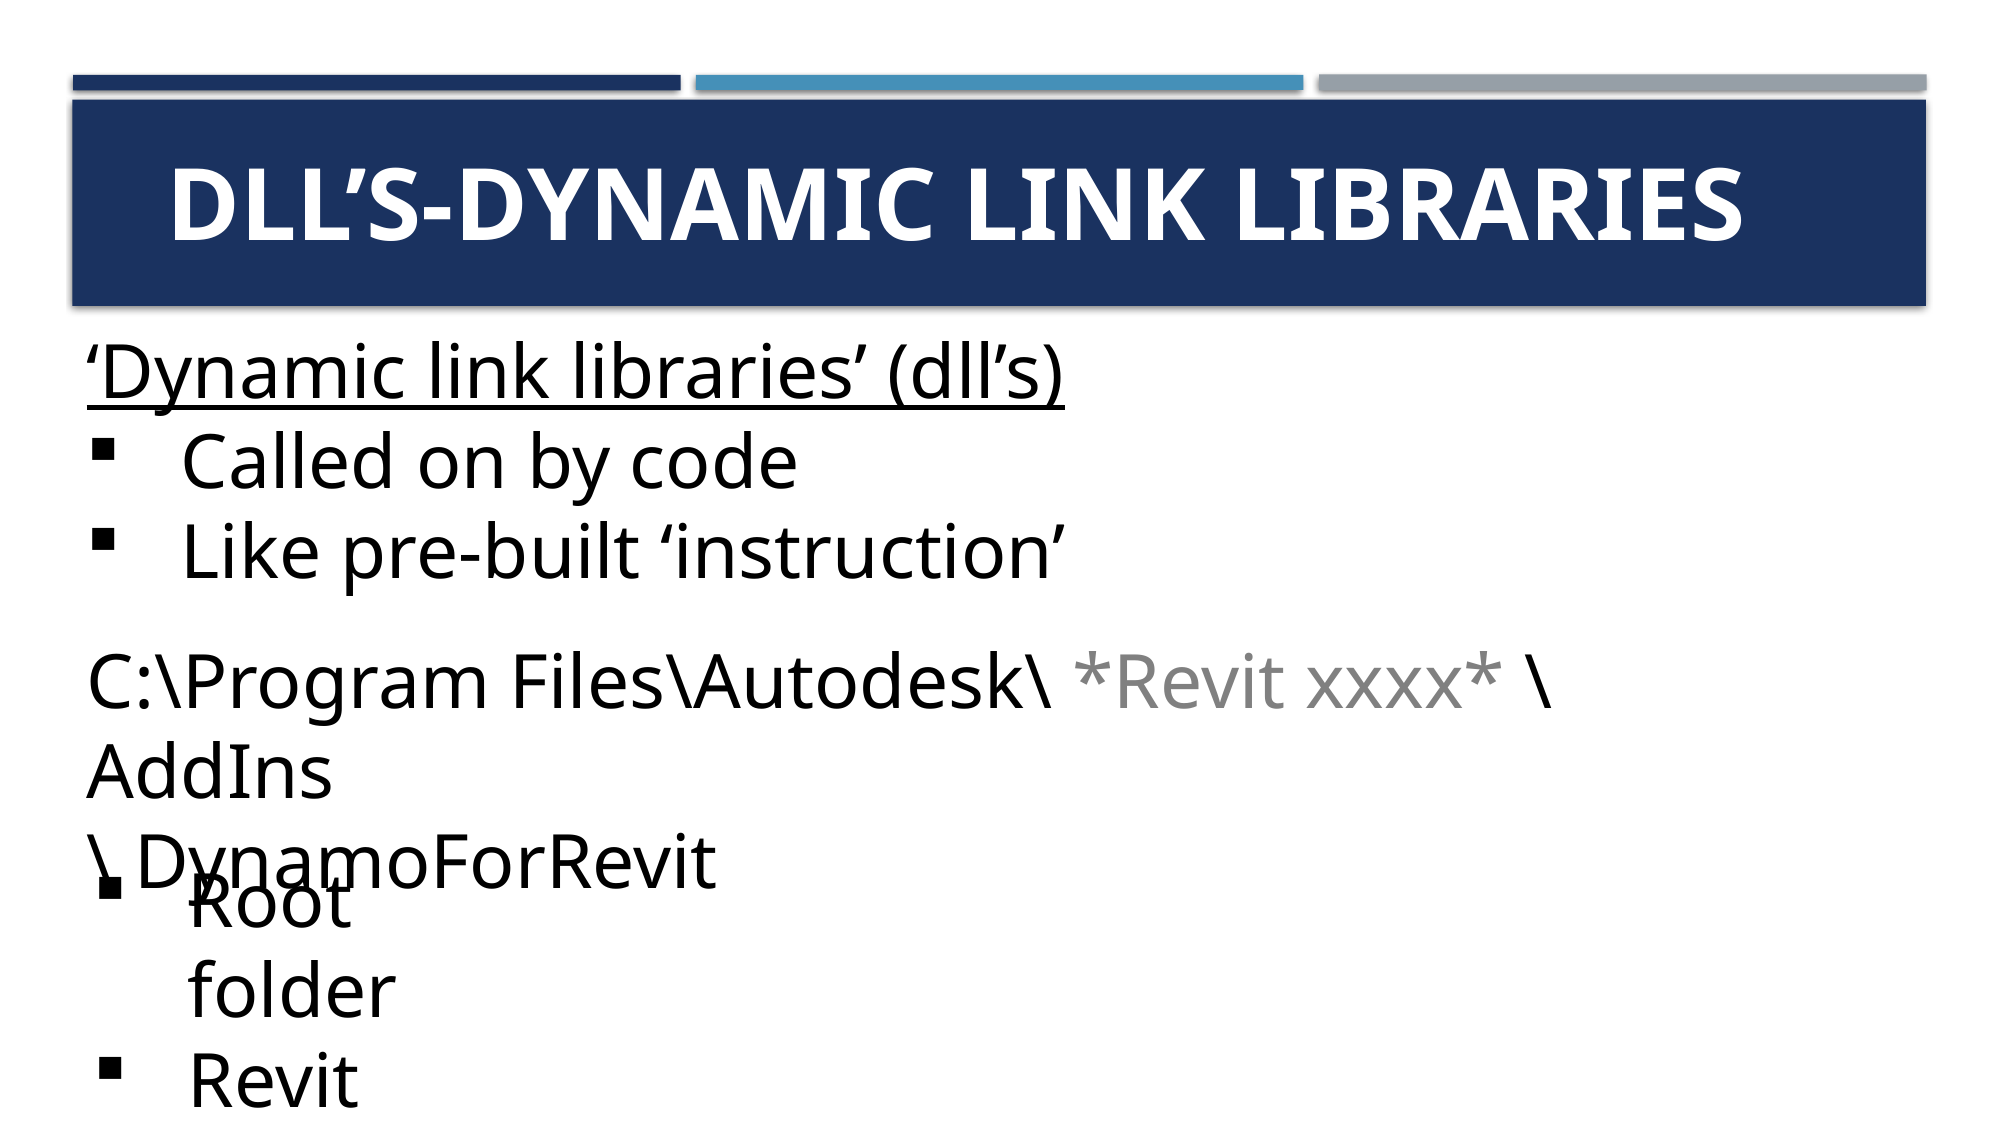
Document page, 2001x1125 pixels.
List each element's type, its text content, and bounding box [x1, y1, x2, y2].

text_box Root folder Revit folder [79, 844, 585, 1125]
text_box ‘Dynamic link libraries’ (dll’s) Called on by code Like pre-built ‘instruction’ [71, 316, 1098, 602]
text_box C:\Program Files\Autodesk\ *Revit xxxx* \AddIns \ DynamoForRevit [71, 626, 1611, 911]
title Dll’s-Dynamic link libraries [151, 140, 1849, 269]
